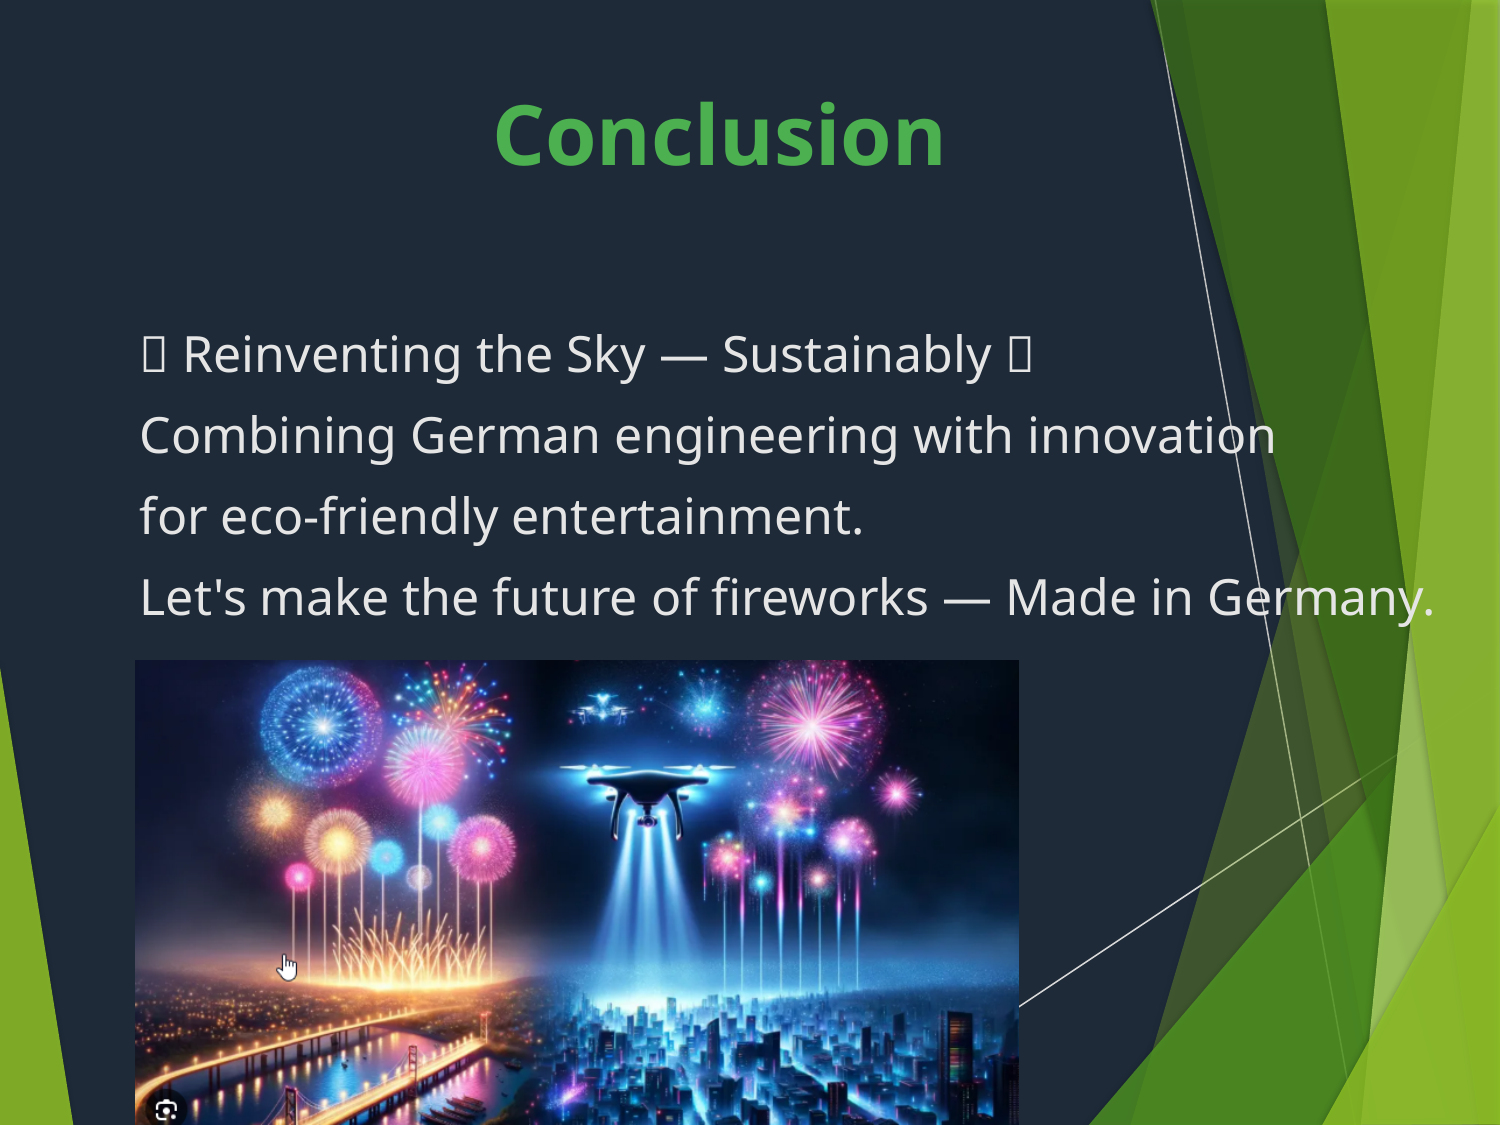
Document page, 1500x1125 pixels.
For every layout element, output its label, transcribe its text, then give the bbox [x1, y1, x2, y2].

text_box ✨ Reinventing the Sky — Sustainably ✨ Combining German engineering with innovation for eco-friendly entertainment. Let's make the future of fireworks — Made in Germany. [124, 270, 1451, 633]
title [99, 99, 1142, 317]
text_box Conclusion [477, 75, 963, 190]
picture [134, 659, 1019, 1125]
